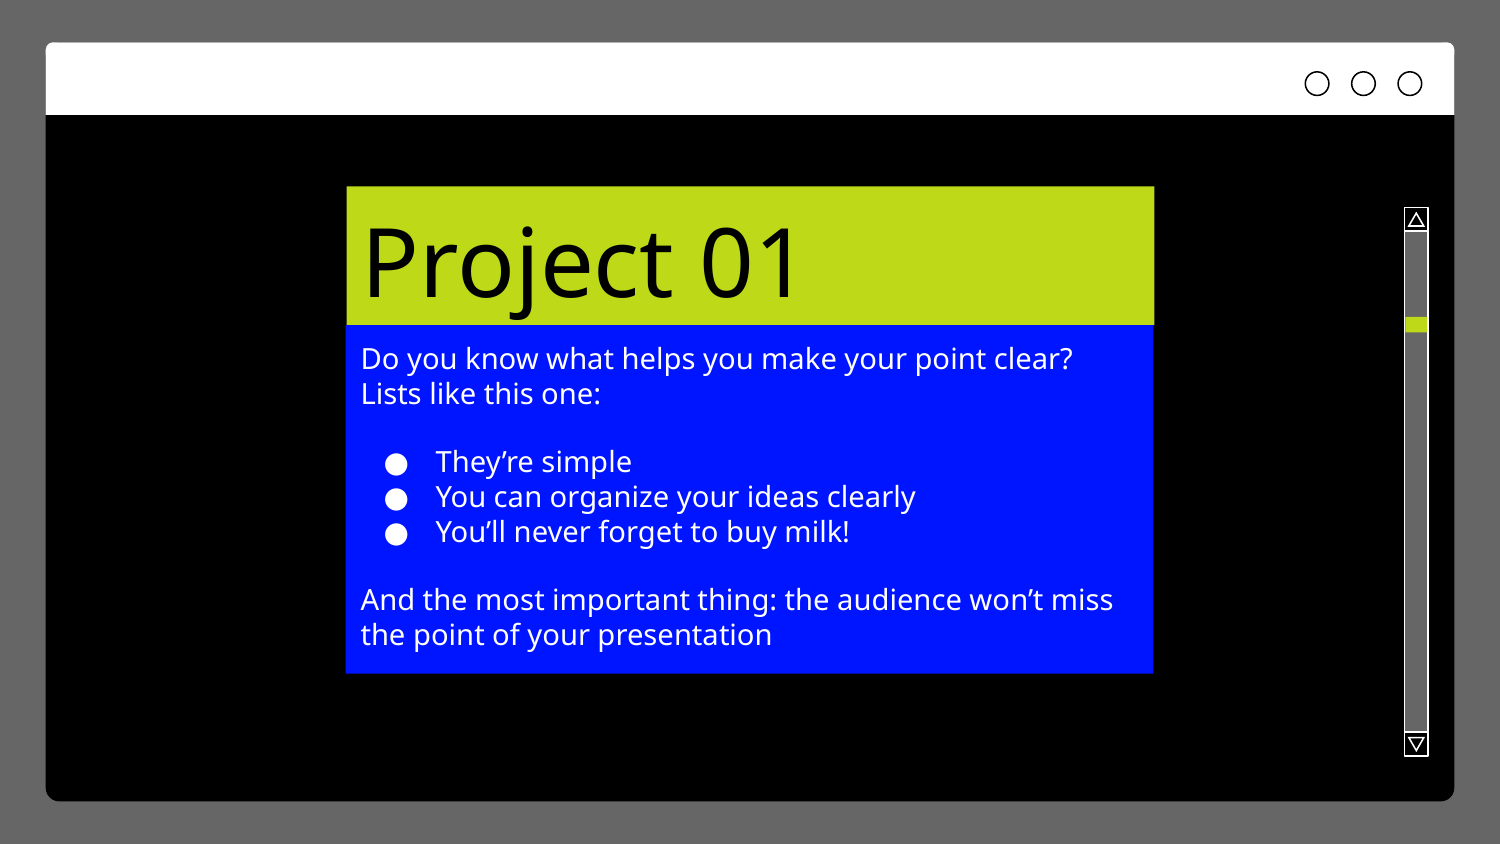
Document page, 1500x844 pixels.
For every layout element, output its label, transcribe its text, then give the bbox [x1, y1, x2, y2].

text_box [1404, 207, 1429, 757]
title Project 01 [346, 186, 1155, 326]
subtitle Do you know what helps you make your point clear? Lists like this one: They’re simple You can organize your ideas clearly You’ll never forget to buy milk! And the most important thing: the audience won’t miss the point of your presentation [345, 325, 1154, 674]
